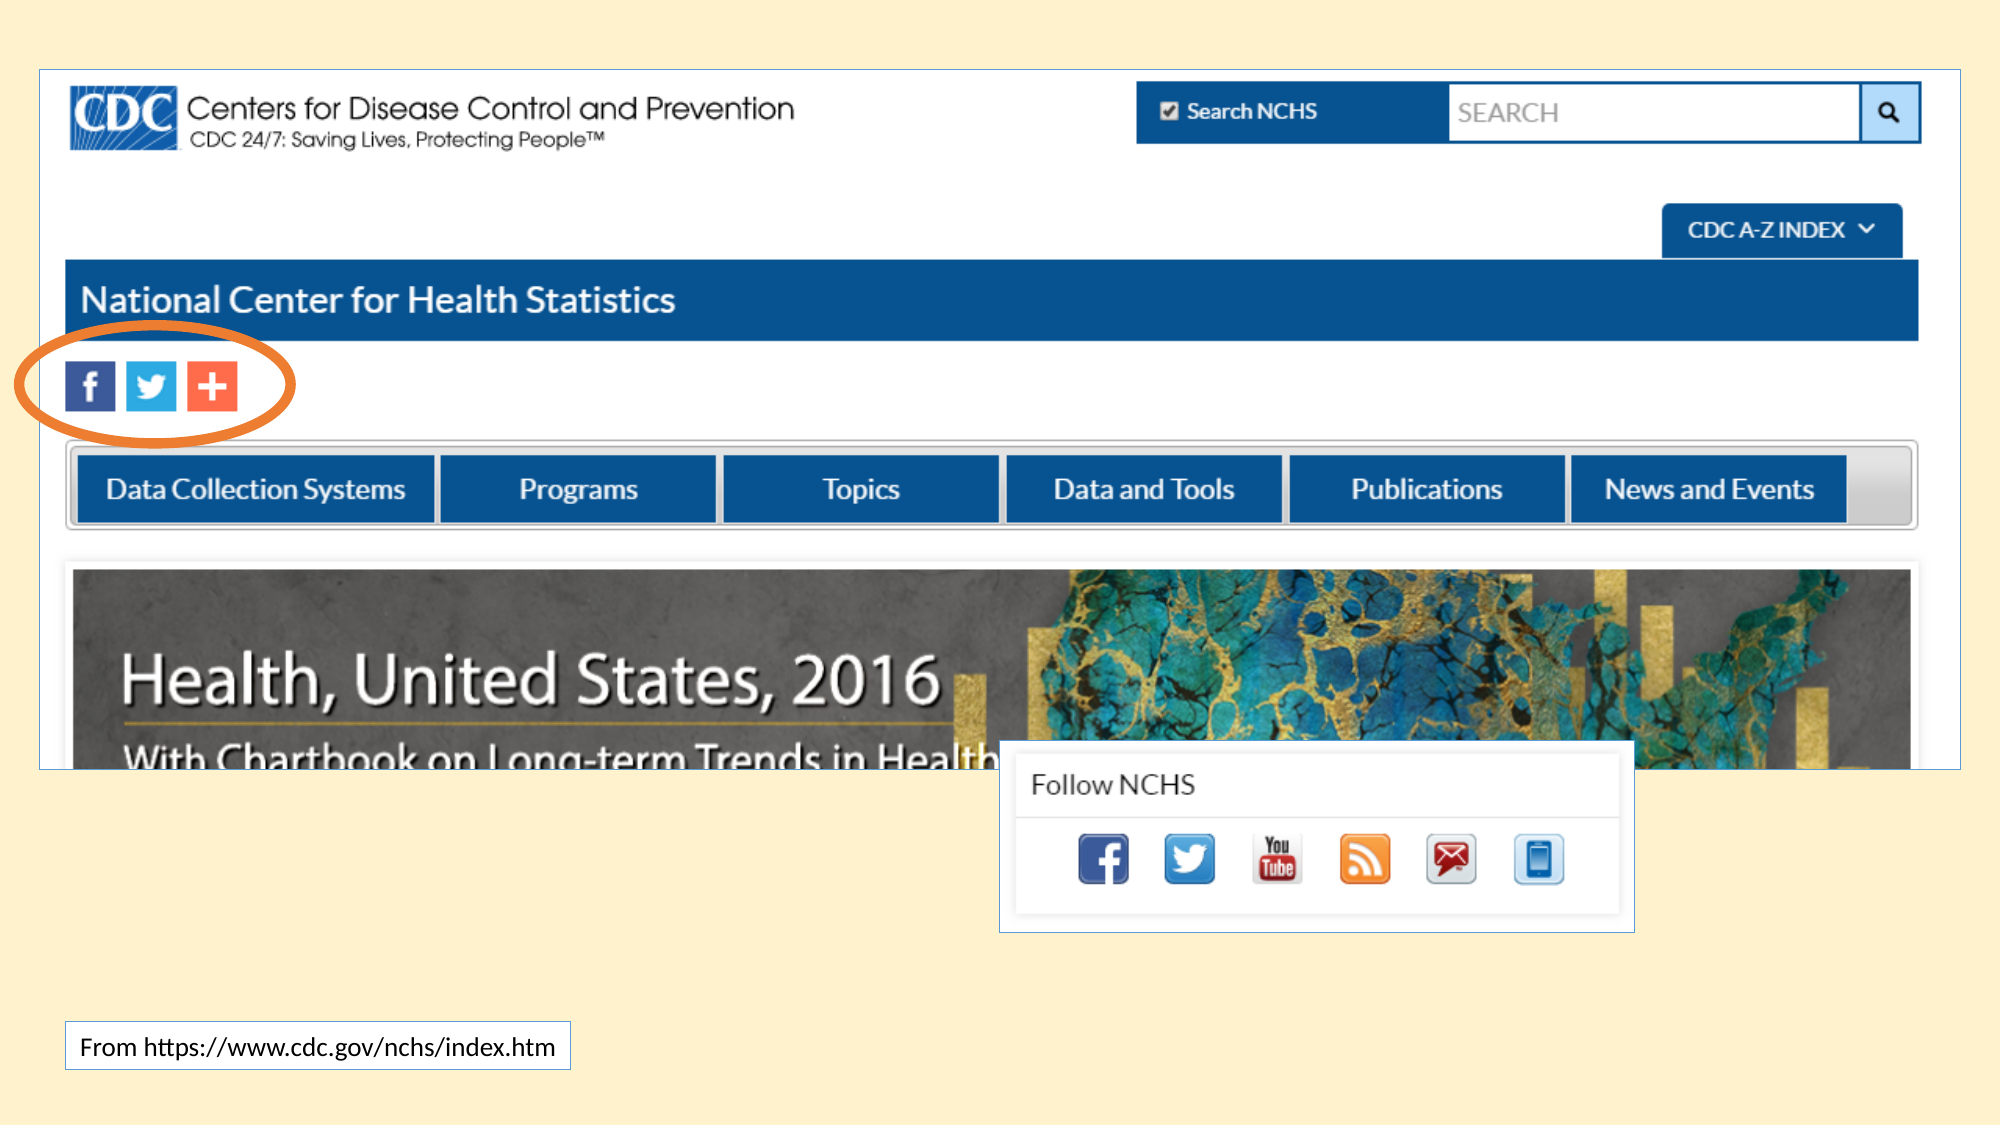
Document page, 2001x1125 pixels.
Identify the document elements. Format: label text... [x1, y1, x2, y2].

text_box From https://www.cdc.gov/nchs/index.htm [65, 1021, 571, 1070]
picture [39, 69, 1961, 933]
text_box [18, 352, 39, 417]
